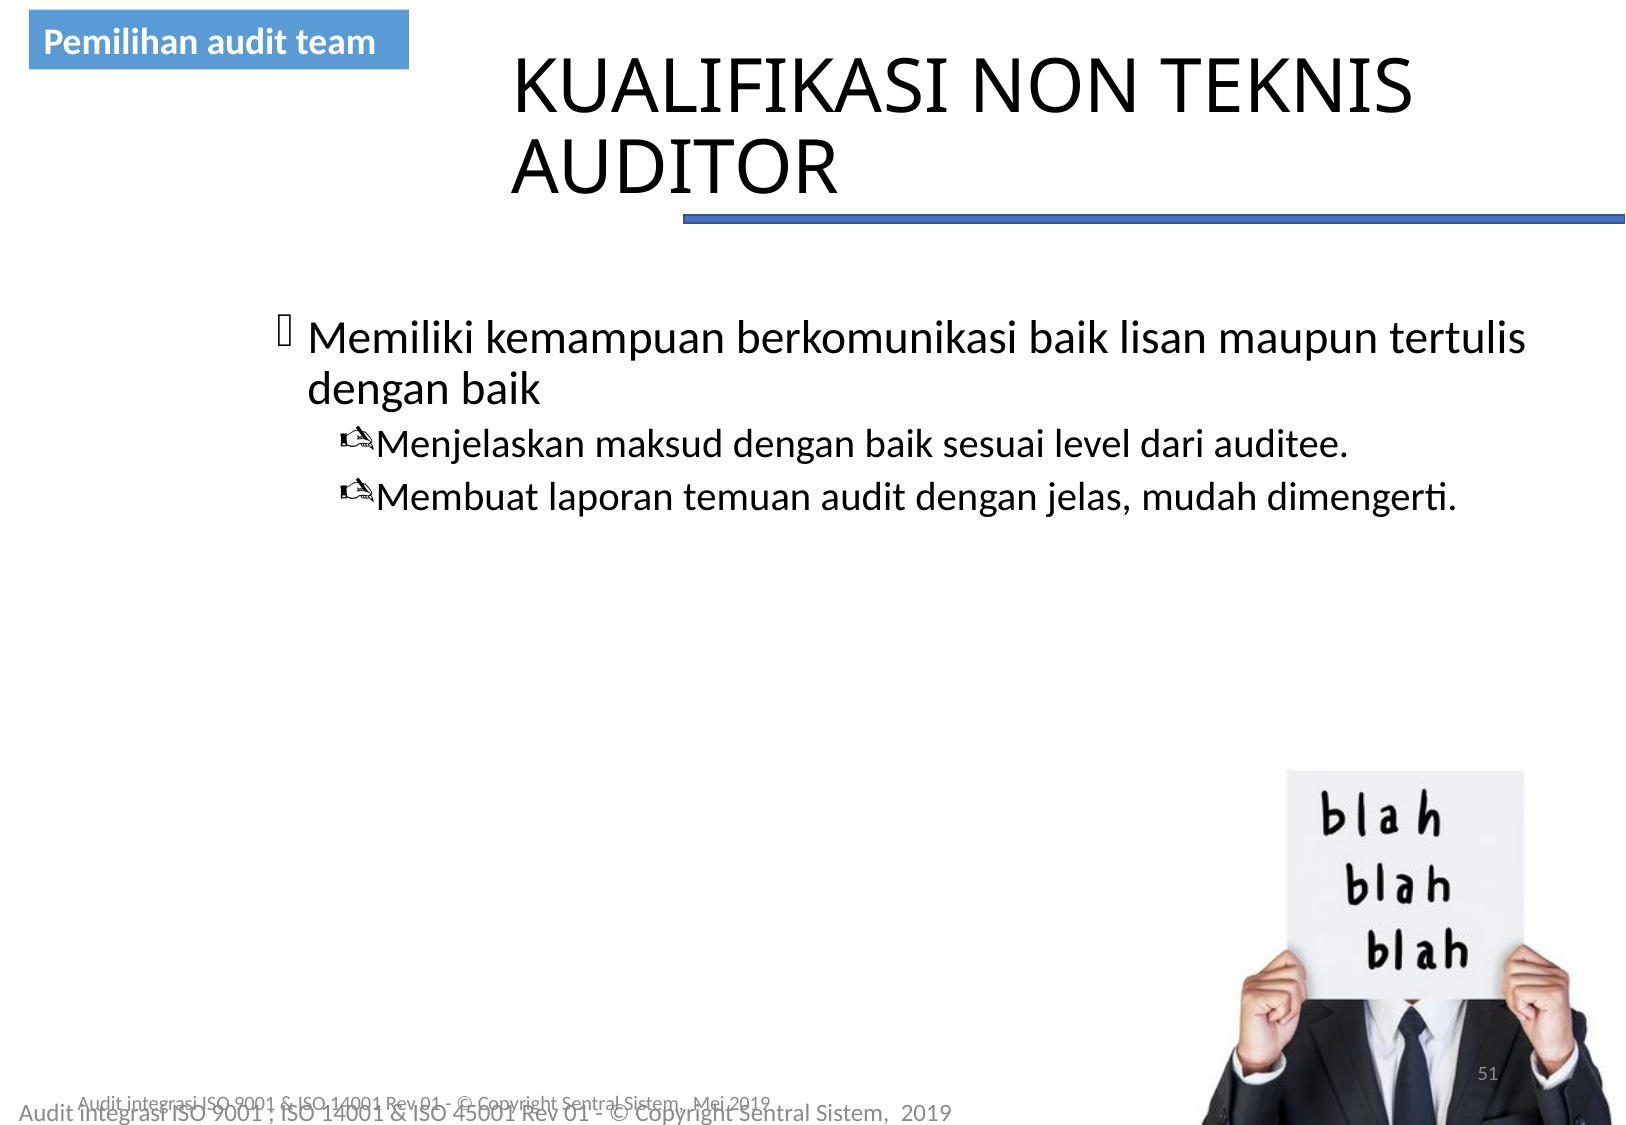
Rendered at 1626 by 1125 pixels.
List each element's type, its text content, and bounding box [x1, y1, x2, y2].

footer Audit integrasi ISO 9001 & ISO 14001 Rev 01 - © Copyright Sentral Sistem, Mei 2019 [0, 1072, 922, 1125]
picture [1121, 736, 1625, 1125]
list Memiliki kemampuan berkomunikasi baik lisan maupun tertulis dengan baik Menjelaskan maksud dengan baik sesuai level dari auditee. Membuat laporan temuan audit dengan jelas, mudah dimengerti. [261, 304, 1544, 958]
title KUALIFIKASI NON TEKNIS AUDITOR [496, 35, 1586, 223]
text_box Pemilihan audit team [28, 9, 409, 70]
text_box Audit integrasi ISO 9001 ; ISO 14001 & ISO 45001 Rev 01 - © Copyright Sentral Sistem, 2019 [922, 1095, 1020, 1125]
text_box [683, 214, 1625, 224]
